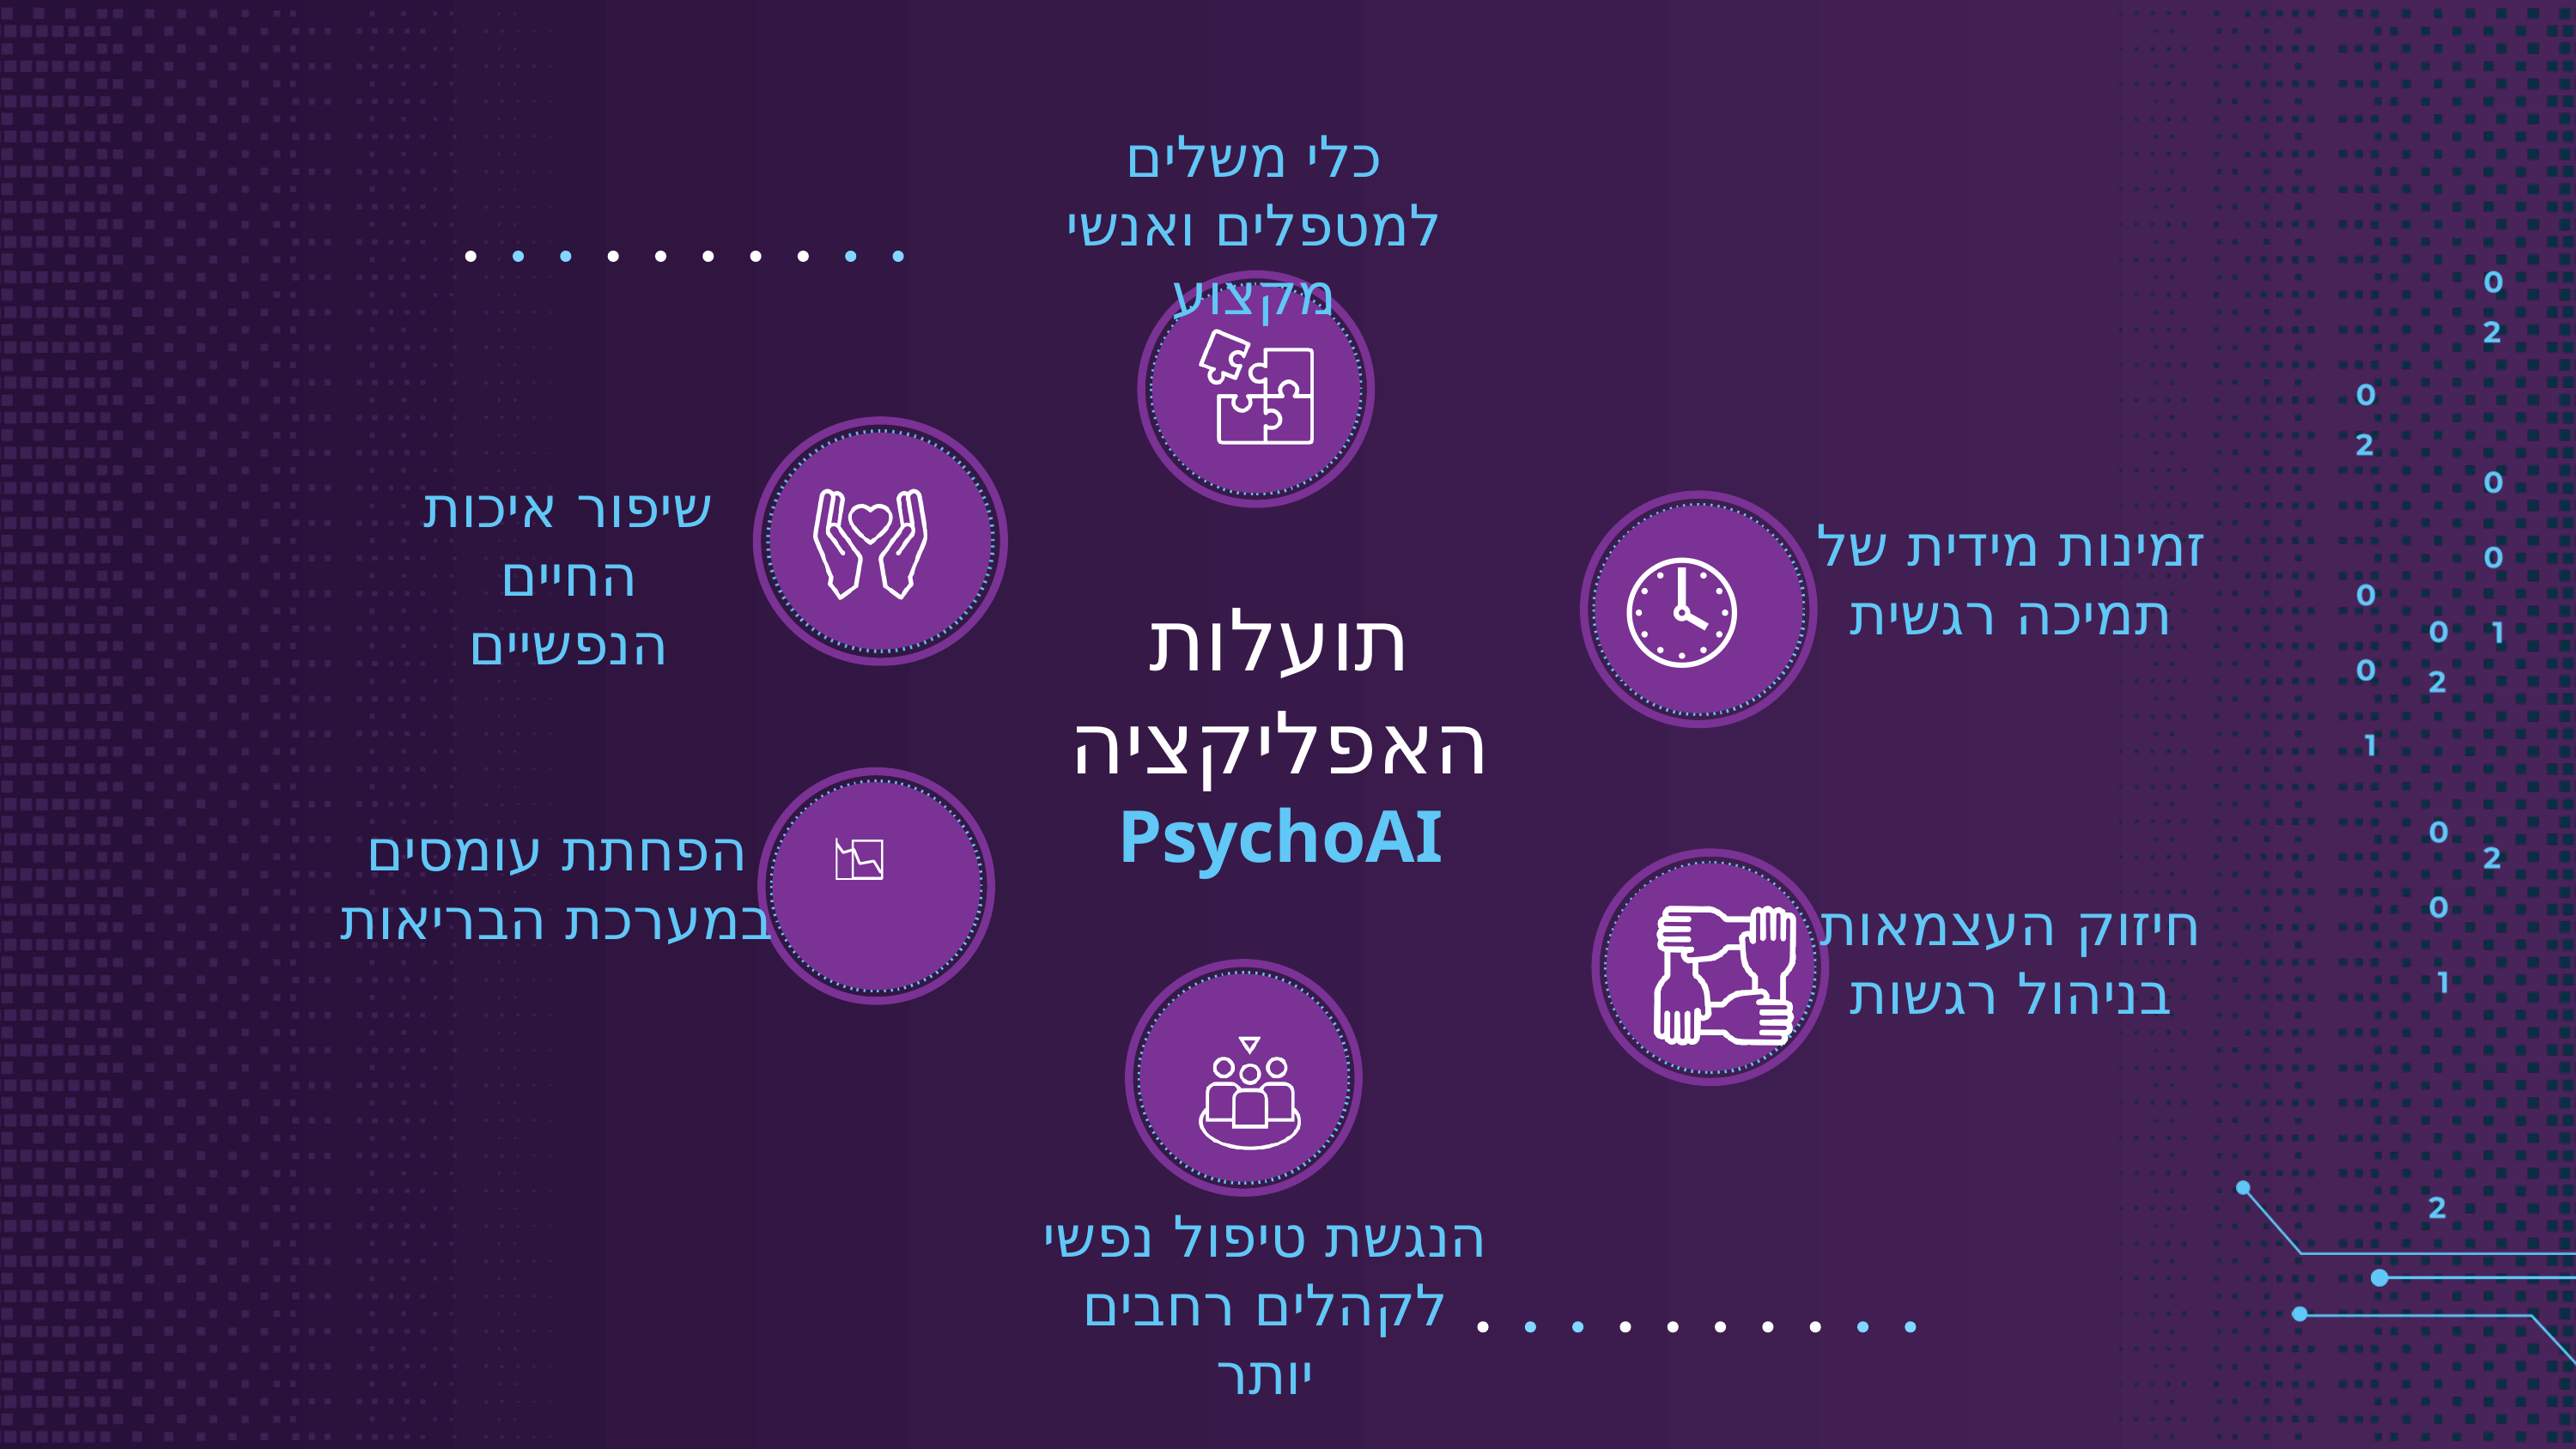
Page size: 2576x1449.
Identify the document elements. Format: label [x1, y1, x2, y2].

text_box [1595, 852, 1826, 1082]
text_box [1128, 962, 1359, 1193]
text_box [1140, 274, 1371, 505]
text_box [1477, 1321, 1917, 1333]
text_box [465, 250, 904, 263]
text_box [756, 420, 1005, 663]
text_box [1583, 494, 1814, 724]
text_box [761, 771, 992, 1002]
picture [0, 2, 2576, 1449]
